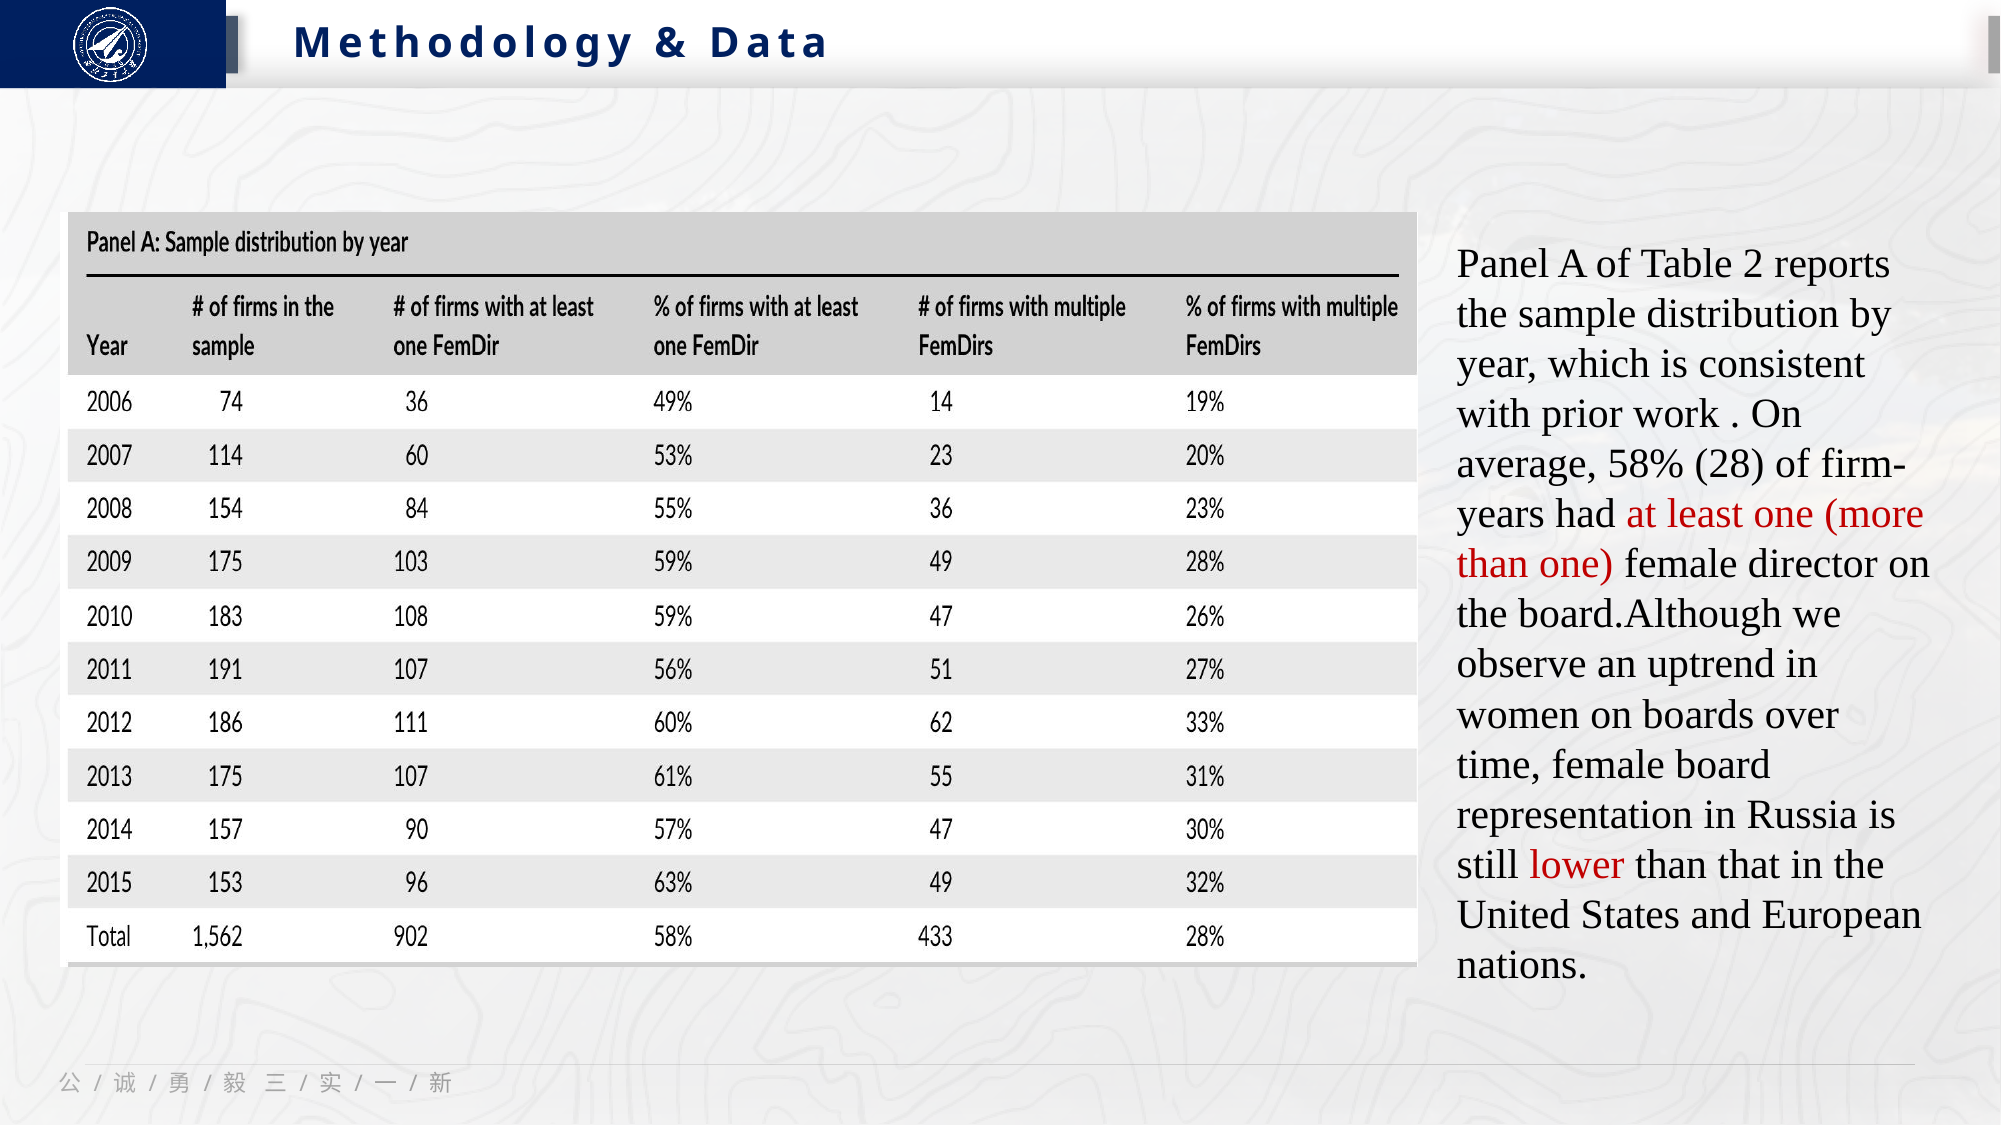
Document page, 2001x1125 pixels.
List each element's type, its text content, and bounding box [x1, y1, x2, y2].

picture [60, 212, 1419, 967]
picture [73, 7, 147, 82]
text_box Panel A of Table 2 reports the sample distribution by year, which is consistent with prior work . On average, 58% (28) of firm-years had at least one (more than one) female director on the board.Although we observe an uptrend in women on boards over time, female board representation in Russia is still lower than that in the United States and European nations. [1441, 228, 1948, 994]
list Methodology & Data [253, 14, 867, 75]
